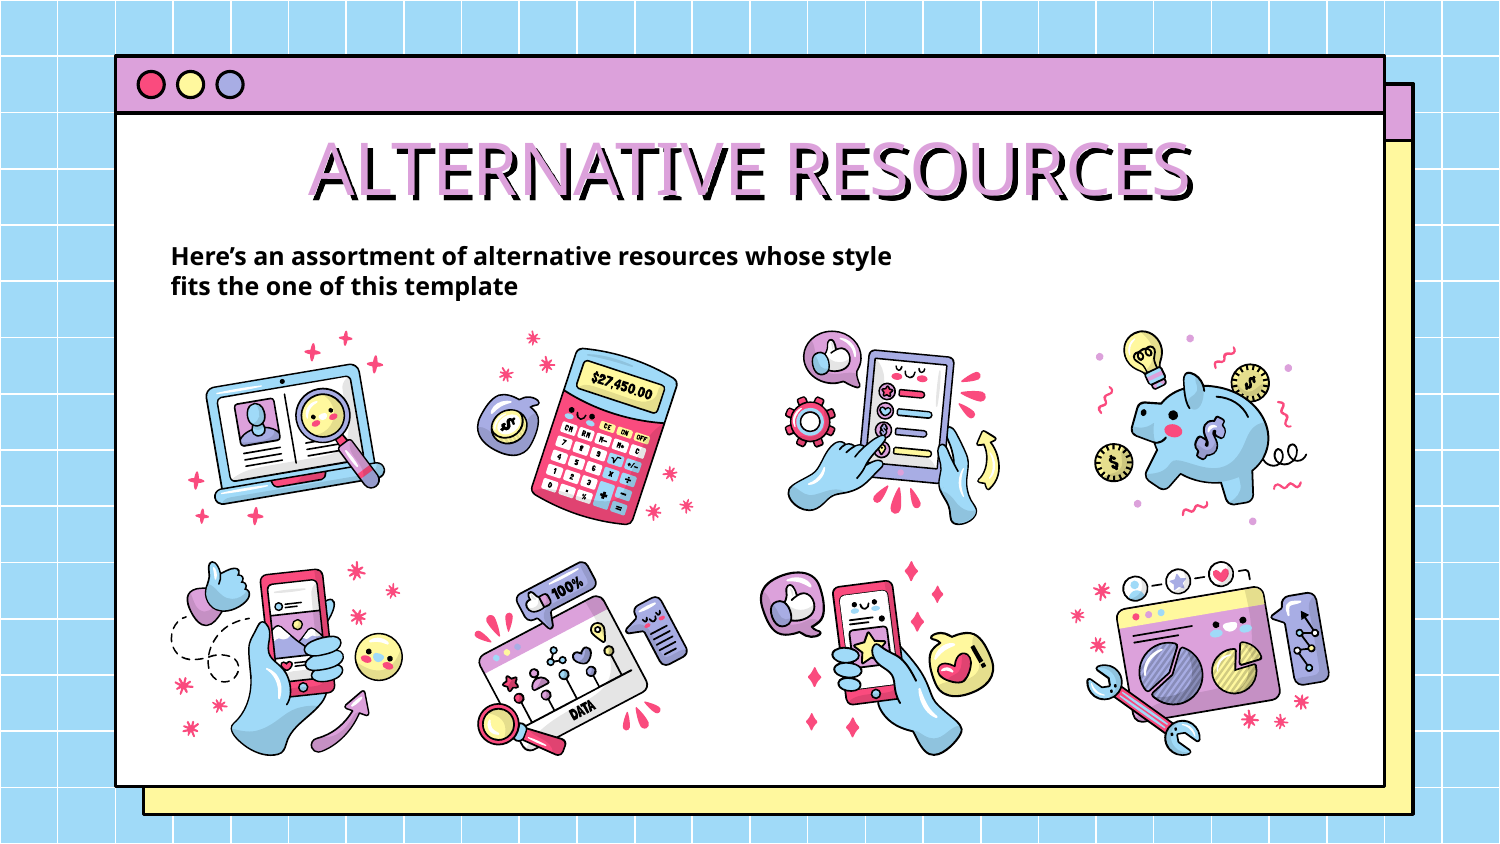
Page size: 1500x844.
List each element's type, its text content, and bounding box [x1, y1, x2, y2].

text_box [759, 560, 1000, 757]
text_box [187, 330, 387, 526]
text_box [784, 330, 1002, 526]
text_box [170, 560, 404, 757]
title ALTERNATIVE RESOURCES [118, 112, 1383, 225]
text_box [1092, 330, 1308, 526]
text_box Here’s an assortment of alternative resources whose style fits the one of this template [170, 230, 918, 316]
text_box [1069, 560, 1331, 757]
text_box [473, 560, 689, 757]
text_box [476, 330, 694, 526]
